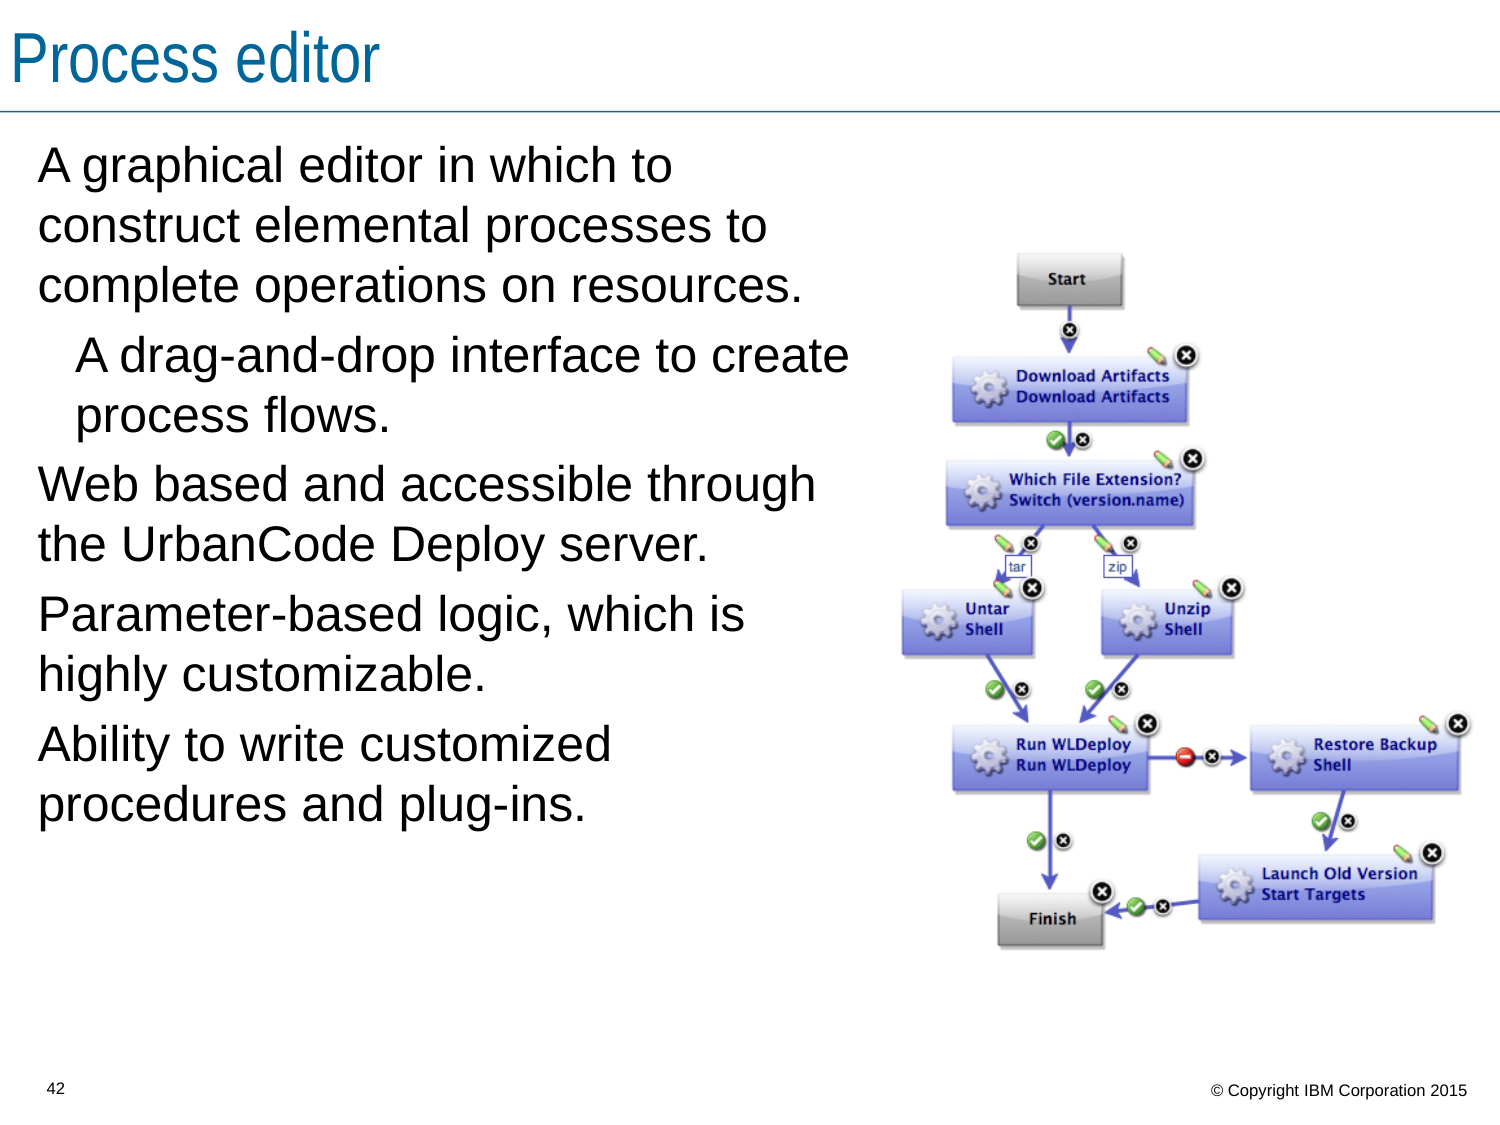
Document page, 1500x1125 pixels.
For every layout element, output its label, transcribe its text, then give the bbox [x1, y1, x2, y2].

list A graphical editor in which to construct elemental processes to complete operations on resources. A drag-and-drop interface to create process flows. Web based and accessible through the UrbanCode Deploy server. Parameter-based logic, which is highly customizable. Ability to write customized procedures and plug-ins. [37, 124, 861, 842]
picture [864, 237, 1484, 966]
title Process editor [10, 11, 1487, 100]
